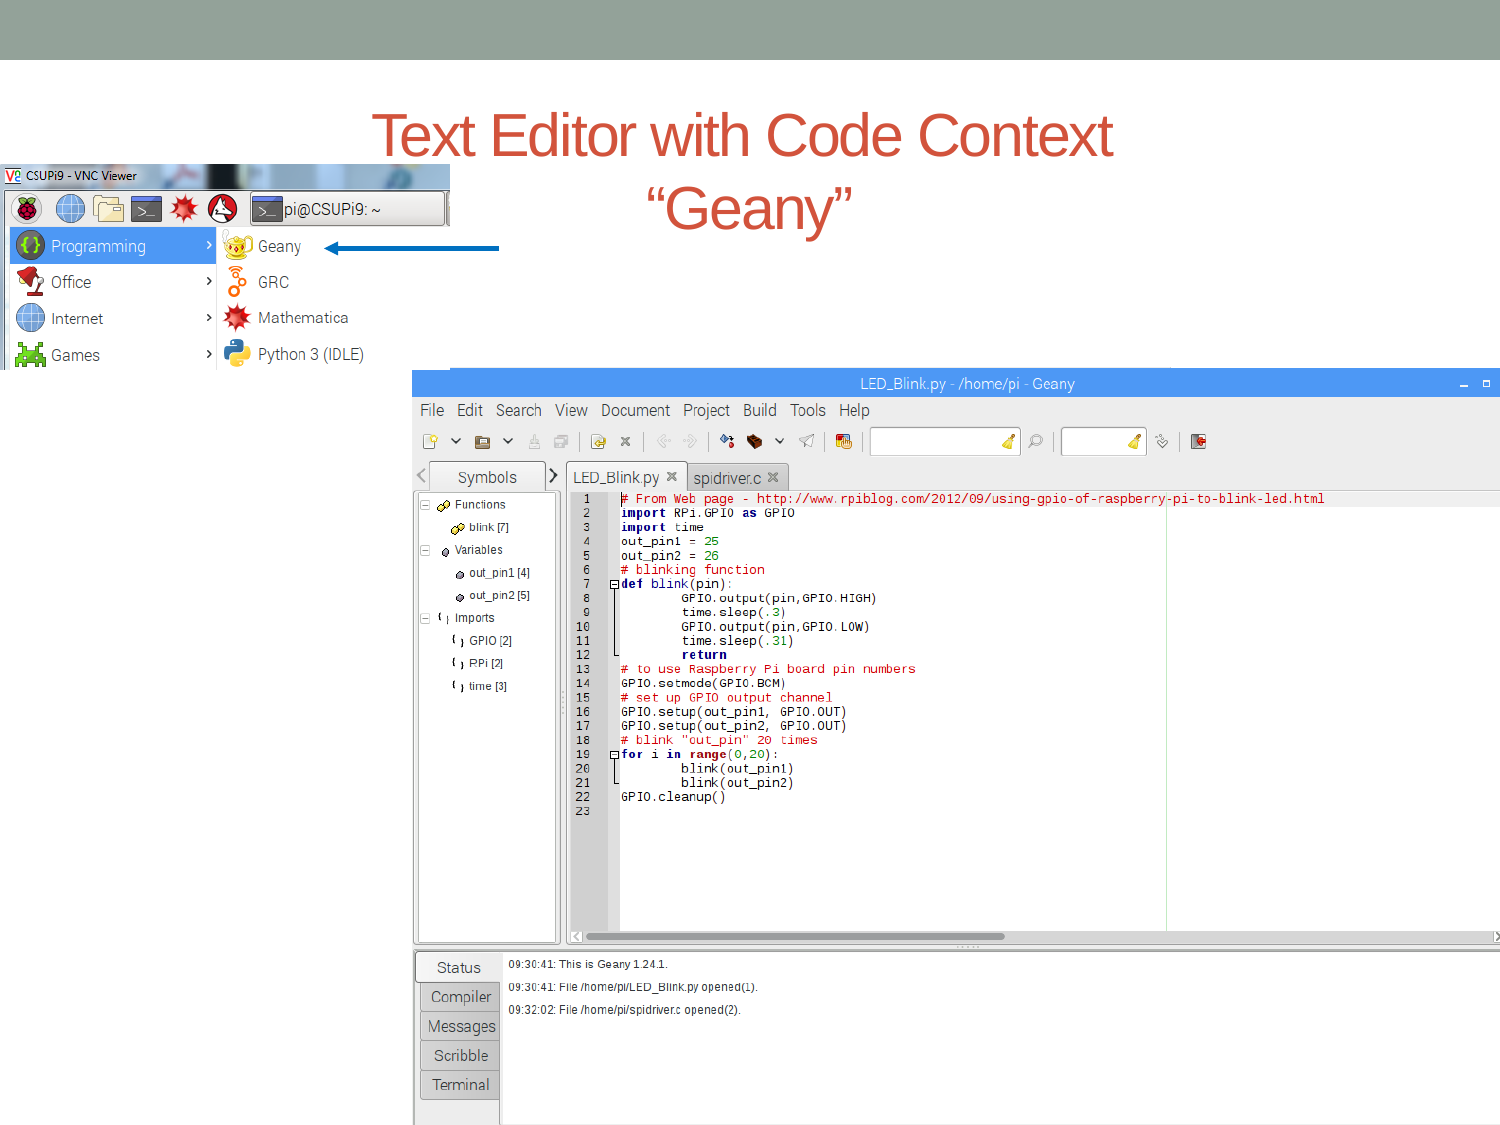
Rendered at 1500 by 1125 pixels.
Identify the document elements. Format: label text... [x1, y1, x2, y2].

title Text Editor with Code Context “Geany” [75, 87, 1425, 250]
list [412, 367, 1500, 1125]
picture [0, 164, 451, 370]
